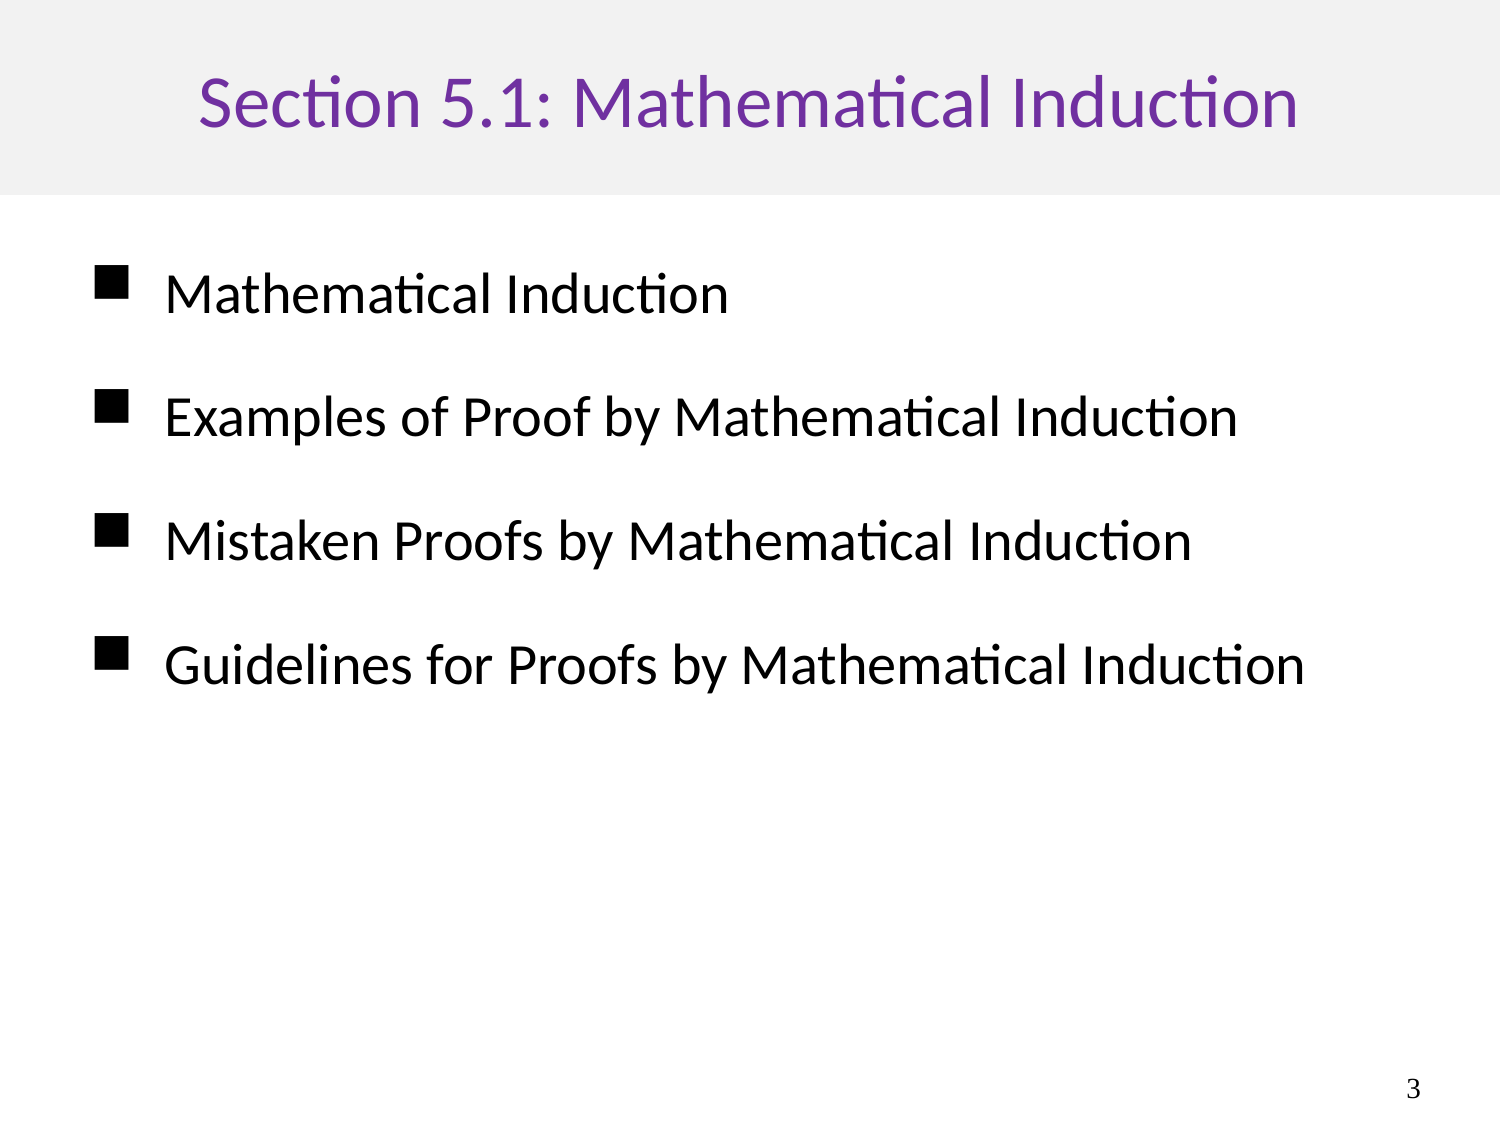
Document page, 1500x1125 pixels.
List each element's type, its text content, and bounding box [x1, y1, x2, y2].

title Section 5.1: Mathematical Induction [0, 0, 1500, 195]
list Mathematical Induction Examples of Proof by Mathematical Induction Mistaken Proofs by Mathematical Induction Guidelines for Proofs by Mathematical Induction [75, 212, 1425, 1075]
